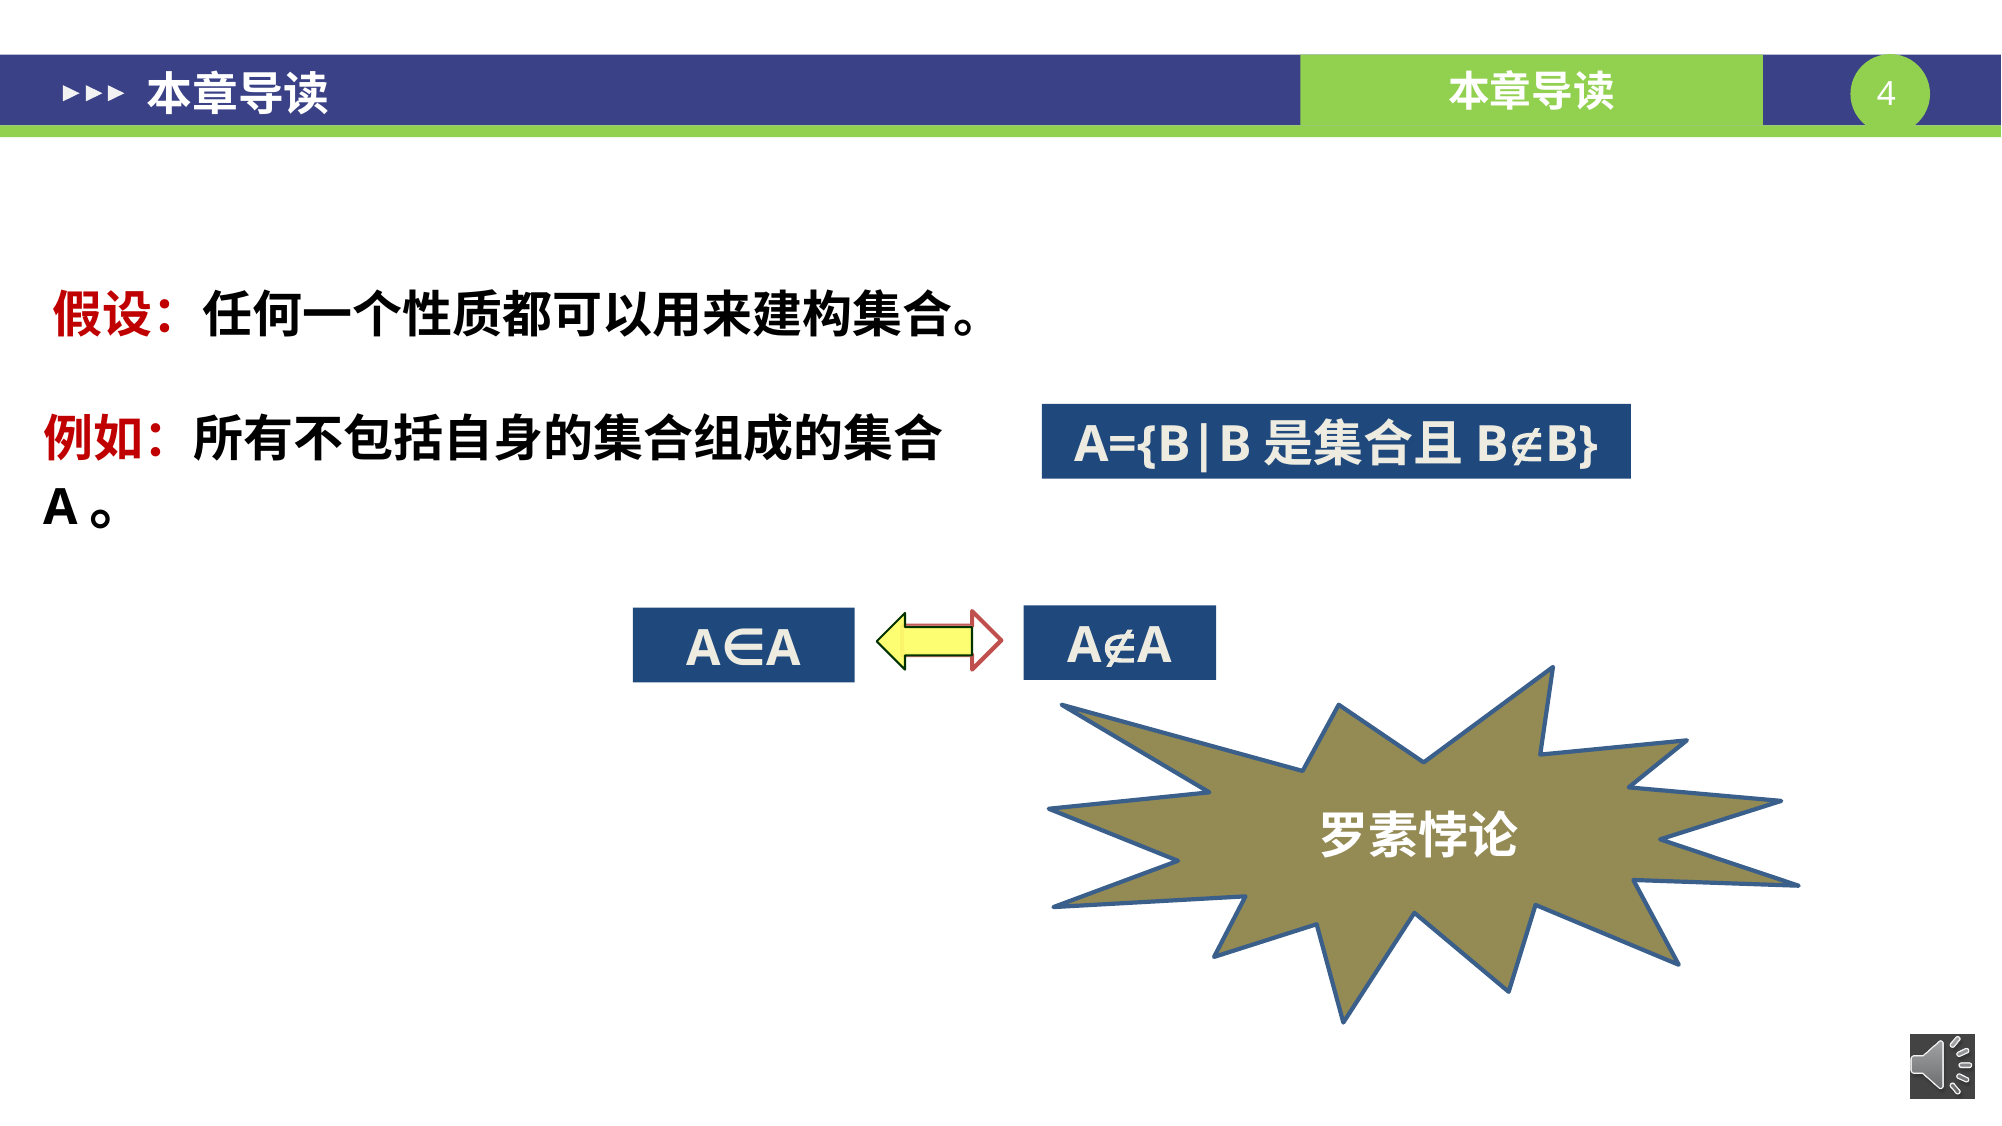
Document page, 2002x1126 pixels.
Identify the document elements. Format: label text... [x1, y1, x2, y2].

text_box 罗素悖论 [1046, 665, 1801, 1025]
text_box A={B|B是集合且BB} [1041, 403, 1631, 479]
text_box [876, 612, 972, 670]
picture [1909, 1033, 1977, 1101]
text_box 本章导读 [84, 59, 955, 125]
text_box A∈A [632, 607, 855, 683]
text_box 例如：所有不包括自身的集合组成的集合A。 [28, 398, 1039, 544]
text_box AA [1023, 605, 1217, 680]
text_box 假设：任何一个性质都可以用来建构集合。 [38, 275, 1211, 351]
text_box [907, 609, 1004, 672]
